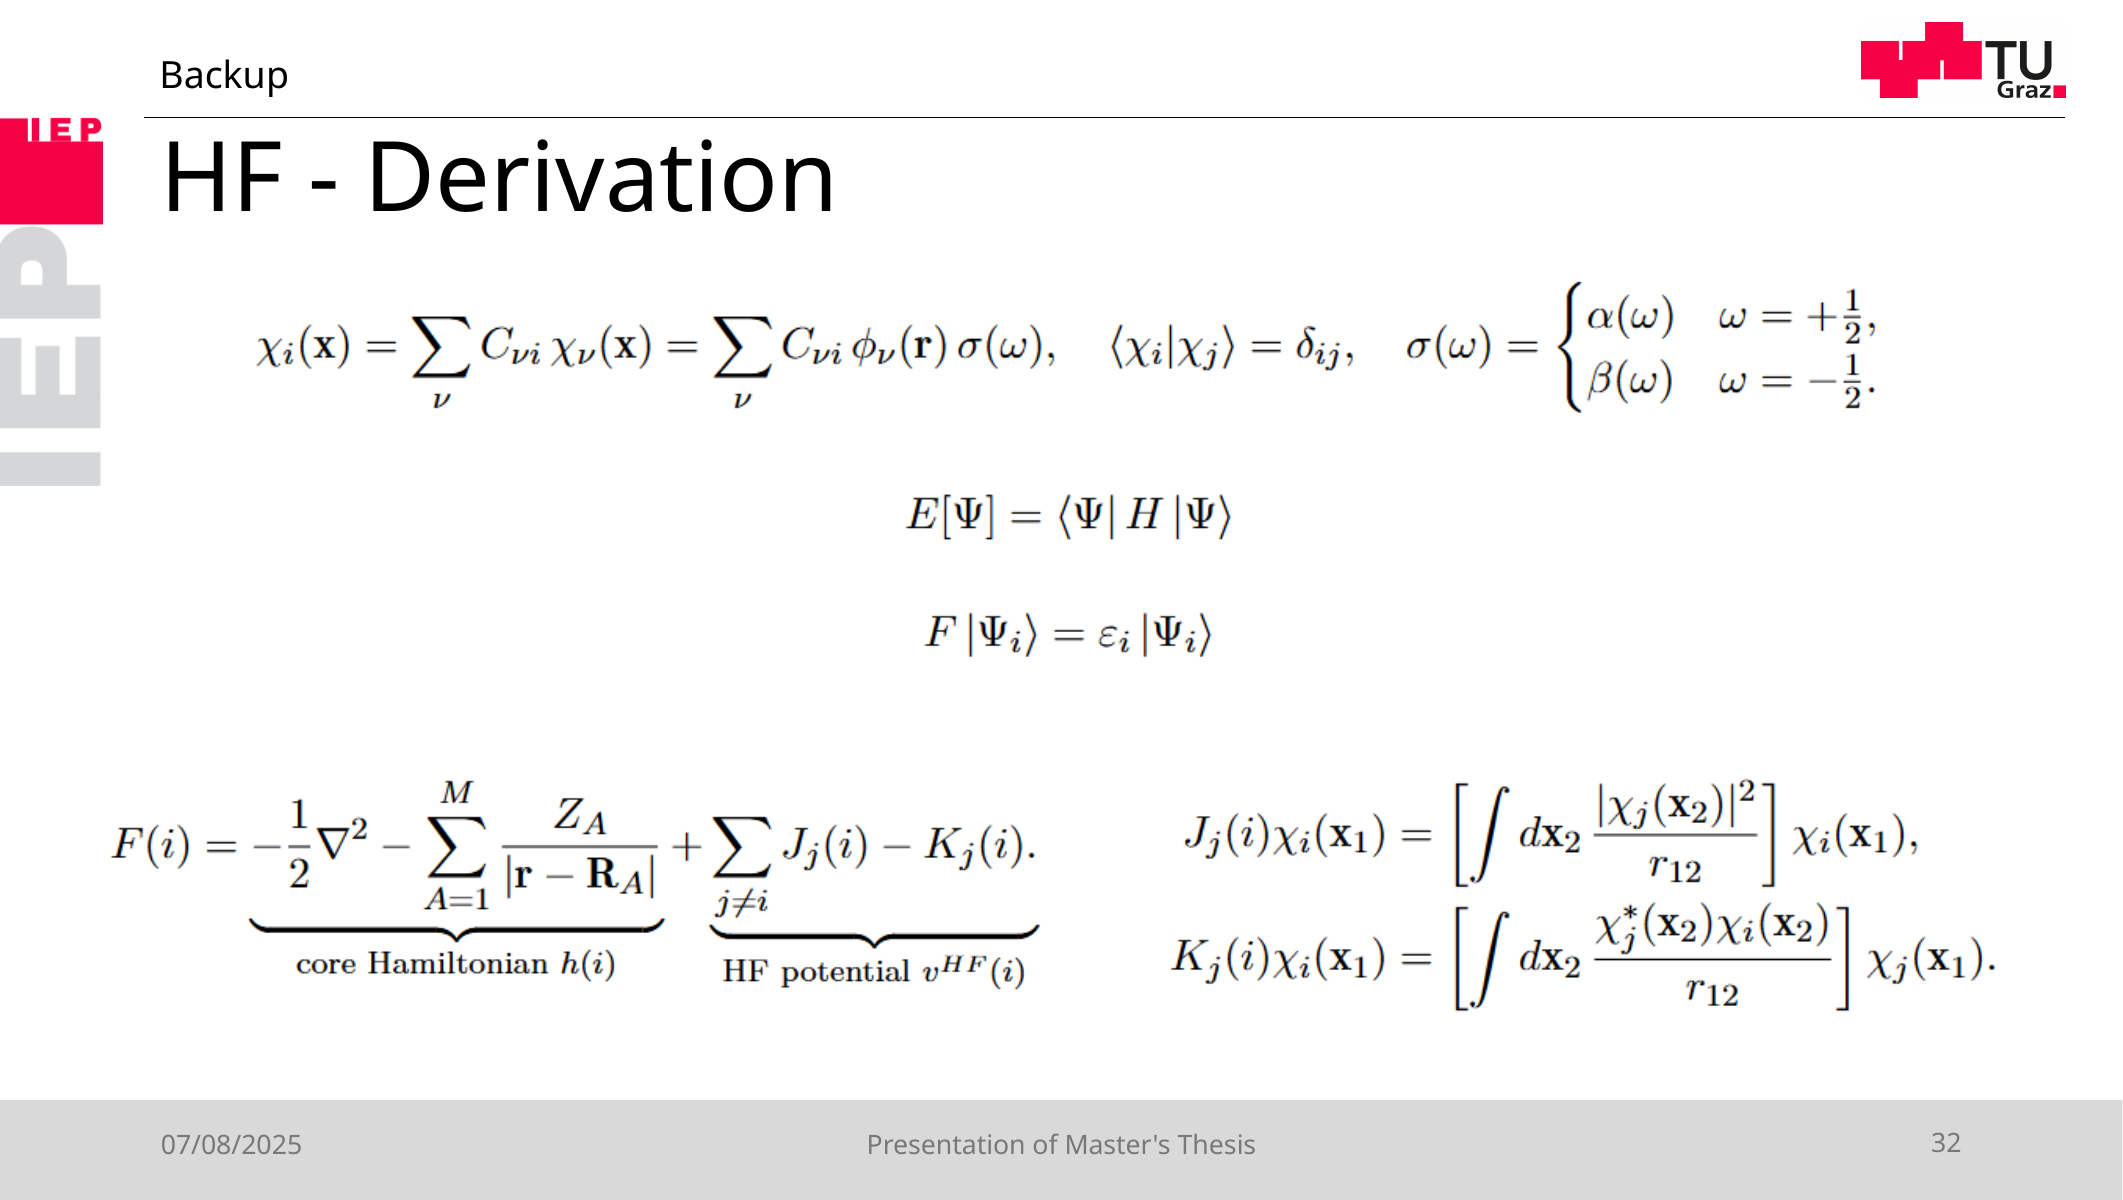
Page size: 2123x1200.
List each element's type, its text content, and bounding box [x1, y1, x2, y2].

picture [0, 0, 103, 486]
picture [890, 479, 1233, 546]
picture [185, 253, 1898, 424]
picture [79, 764, 2044, 1032]
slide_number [145, 1112, 624, 1177]
slide_number 32 [1498, 1112, 1977, 1177]
list Backup [144, 57, 1816, 105]
picture [909, 595, 1214, 669]
title HF - Derivation [145, 63, 1977, 296]
picture [1861, 22, 2066, 98]
footer Presentation of Master's Thesis [703, 1112, 1420, 1177]
